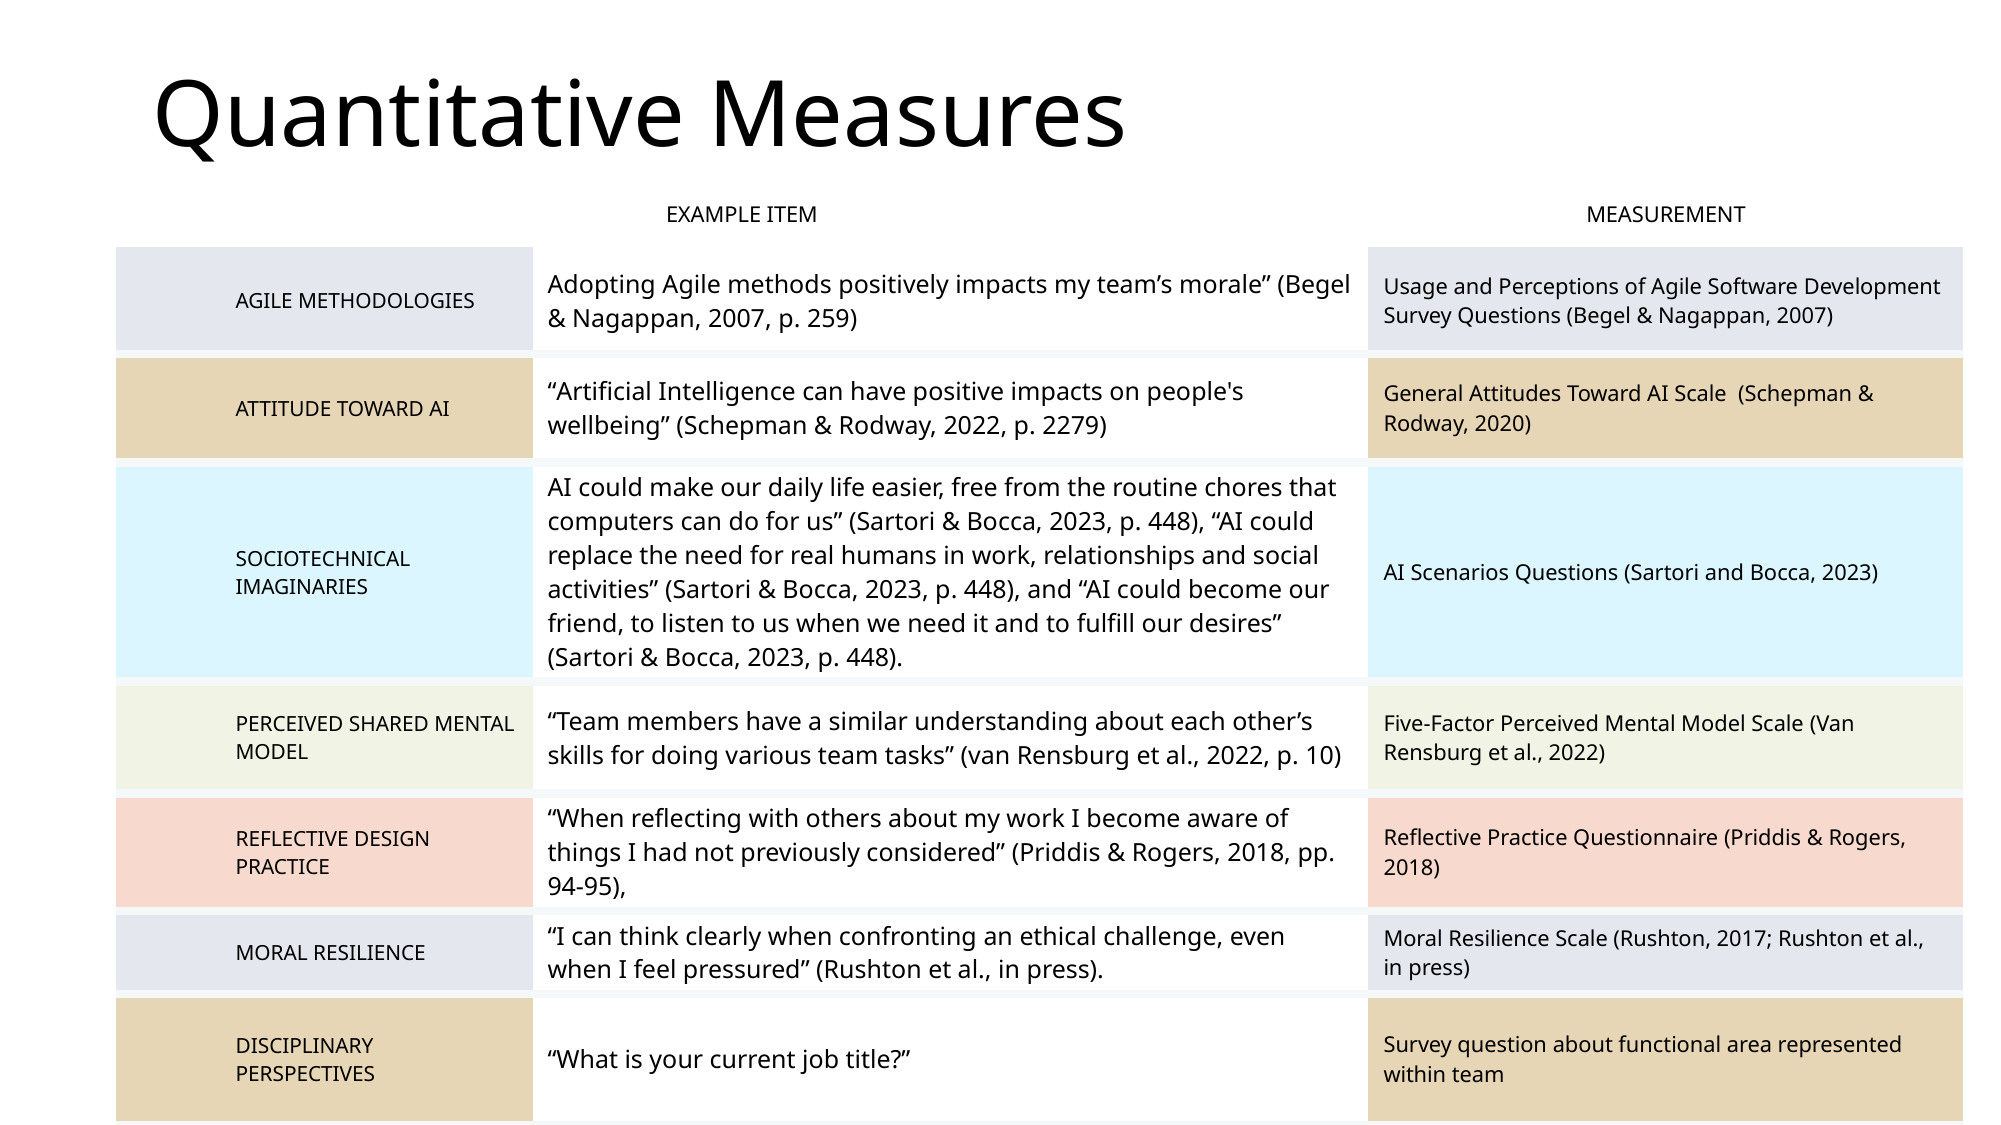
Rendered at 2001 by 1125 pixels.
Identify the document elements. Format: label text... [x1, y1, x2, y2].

table_cell General Attitudes Toward AI Scale (Schepman & Rodway, 2020) [1368, 358, 1963, 458]
table_cell Adopting Agile methods positively impacts my team’s morale” (Begel & Nagappan, 2007, p. 259) [533, 247, 1368, 350]
table_cell DISCIPLINARY PERSPECTIVES [116, 998, 533, 1121]
table_cell PERCEIVED SHARED MENTAL MODEL [116, 686, 533, 789]
table_header EXAMPLE ITEM [116, 192, 1368, 247]
table_cell “Team members have a similar understanding about each other’s skills for doing various team tasks” (van Rensburg et al., 2022, p. 10) [533, 686, 1368, 789]
table_cell “Artificial Intelligence can have positive impacts on people's wellbeing” (Schepman & Rodway, 2022, p. 2279) [533, 358, 1368, 458]
table_cell Reflective Practice Questionnaire (Priddis & Rogers, 2018) [1368, 798, 1963, 907]
table_cell AI could make our daily life easier, free from the routine chores that computers can do for us” (Sartori & Bocca, 2023, p. 448), “AI could replace the need for real humans in work, relationships and social activities” (Sartori & Bocca, 2023, p. 448), and “AI could become our friend, to listen to us when we need it and to fulfill our desires” (Sartori & Bocca, 2023, p. 448). [533, 467, 1368, 677]
table_cell Survey question about functional area represented within team [1368, 998, 1963, 1121]
table_header MEASUREMENT [1368, 192, 1963, 247]
table_cell “What is your current job title?” [533, 998, 1368, 1121]
table_cell “I can think clearly when confronting an ethical challenge, even when I feel pressured” (Rushton et al., in press). [533, 915, 1368, 990]
title Quantitative Measures [137, 59, 1863, 192]
table_cell Five-Factor Perceived Mental Model Scale (Van Rensburg et al., 2022) [1368, 686, 1963, 789]
table_cell Moral Resilience Scale (Rushton, 2017; Rushton et al., in press) [1368, 915, 1963, 990]
table_cell MORAL RESILIENCE [116, 915, 533, 990]
table_cell REFLECTIVE DESIGN PRACTICE [116, 798, 533, 907]
table_cell “When reflecting with others about my work I become aware of things I had not previously considered” (Priddis & Rogers, 2018, pp. 94-95), [533, 798, 1368, 907]
table_cell AI Scenarios Questions (Sartori and Bocca, 2023) [1368, 467, 1963, 677]
table_cell ATTITUDE TOWARD AI [116, 358, 533, 458]
table_cell AGILE METHODOLOGIES [116, 247, 533, 350]
table_cell Usage and Perceptions of Agile Software Development Survey Questions (Begel & Nagappan, 2007) [1368, 247, 1963, 350]
table_cell SOCIOTECHNICAL IMAGINARIES [116, 467, 533, 677]
